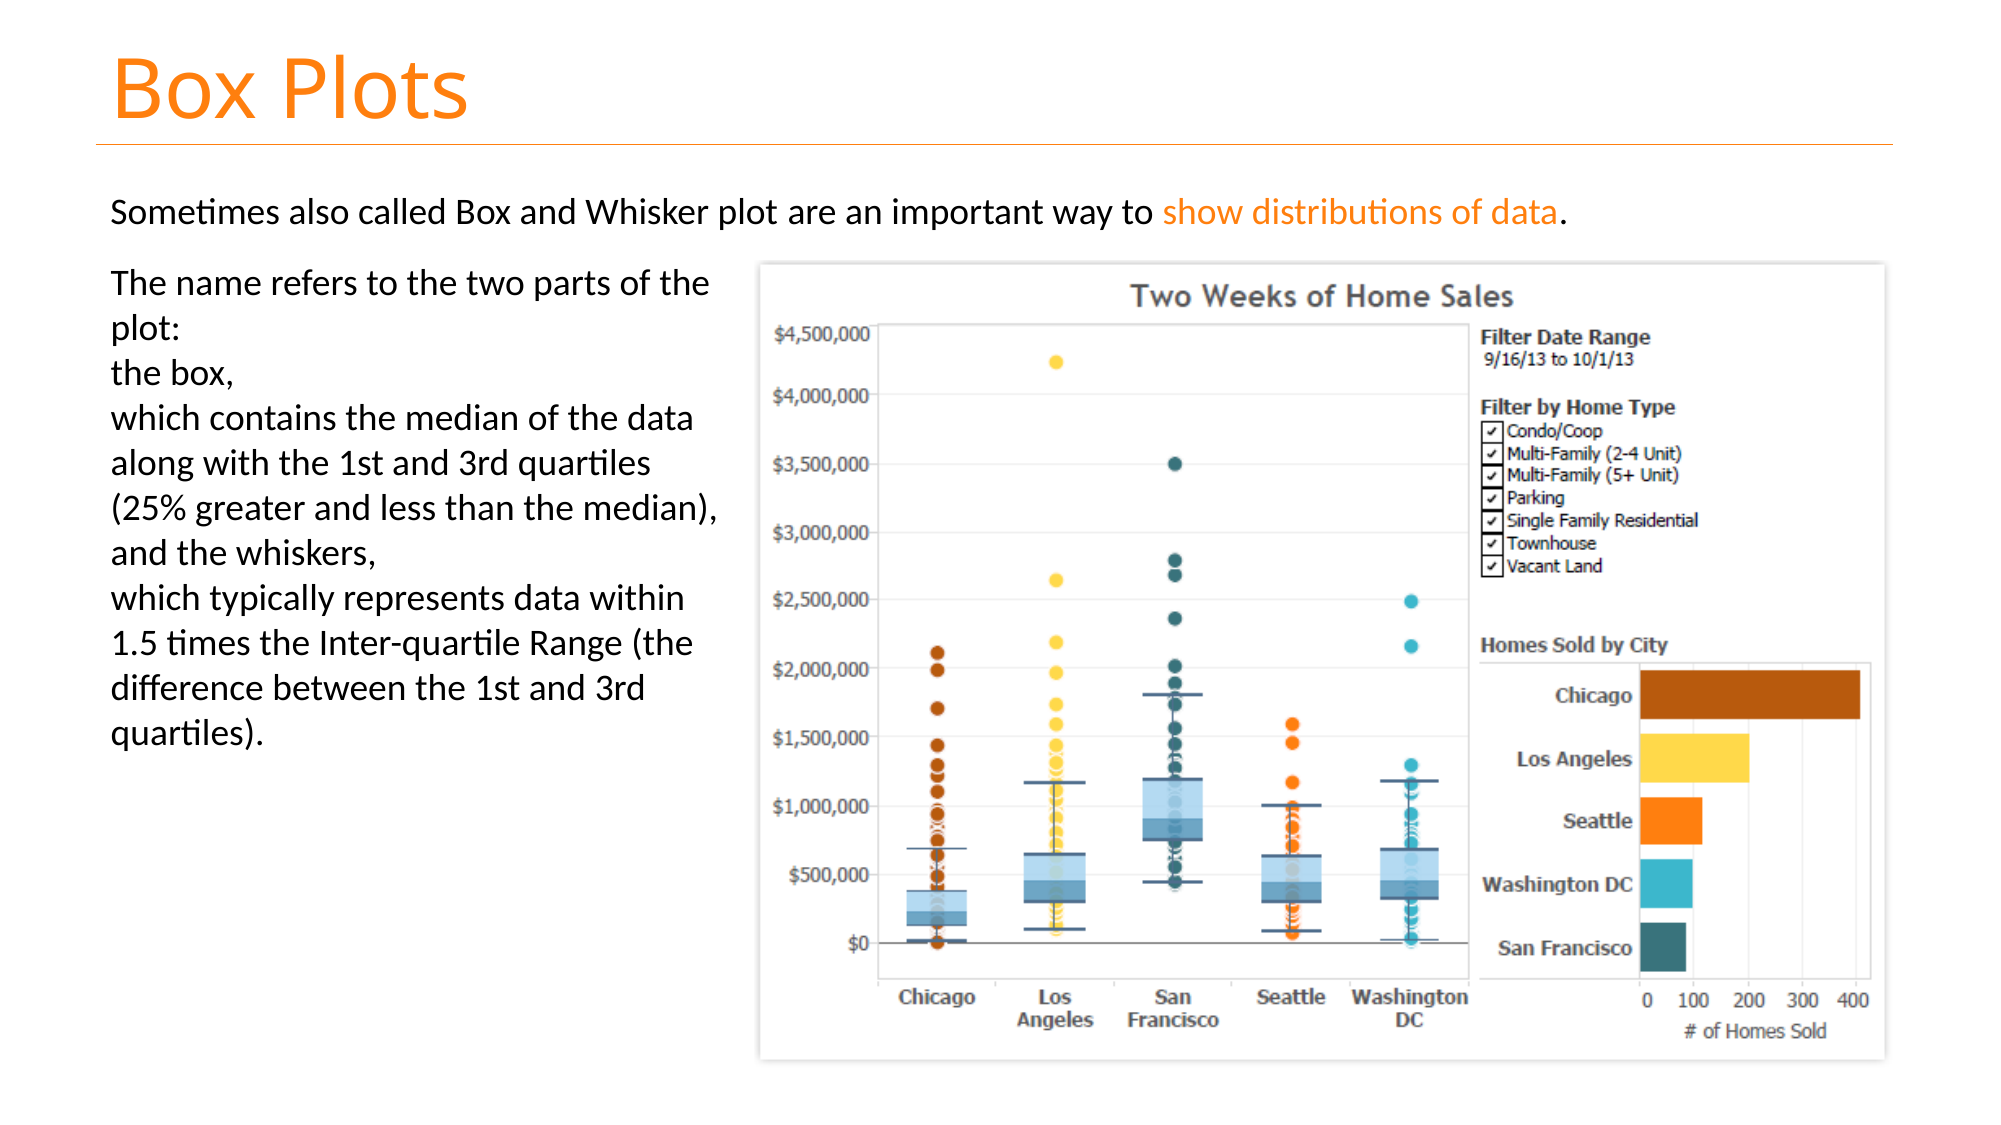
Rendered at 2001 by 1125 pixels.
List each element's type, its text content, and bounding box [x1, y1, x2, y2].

picture [754, 260, 1893, 1068]
text_box Sometimes also called Box and Whisker plot are an important way to show distributions of data. [95, 179, 1893, 240]
title Box Plots [95, 27, 1596, 144]
text_box The name refers to the two parts of the plot: the box, which contains the median of the data along with the 1st and 3rd quartiles (25% greater and less than the median), and the whiskers, which typically represents data within 1.5 times the Inter-quartile Range (the difference between the 1st and 3rd quartiles). [95, 251, 737, 806]
